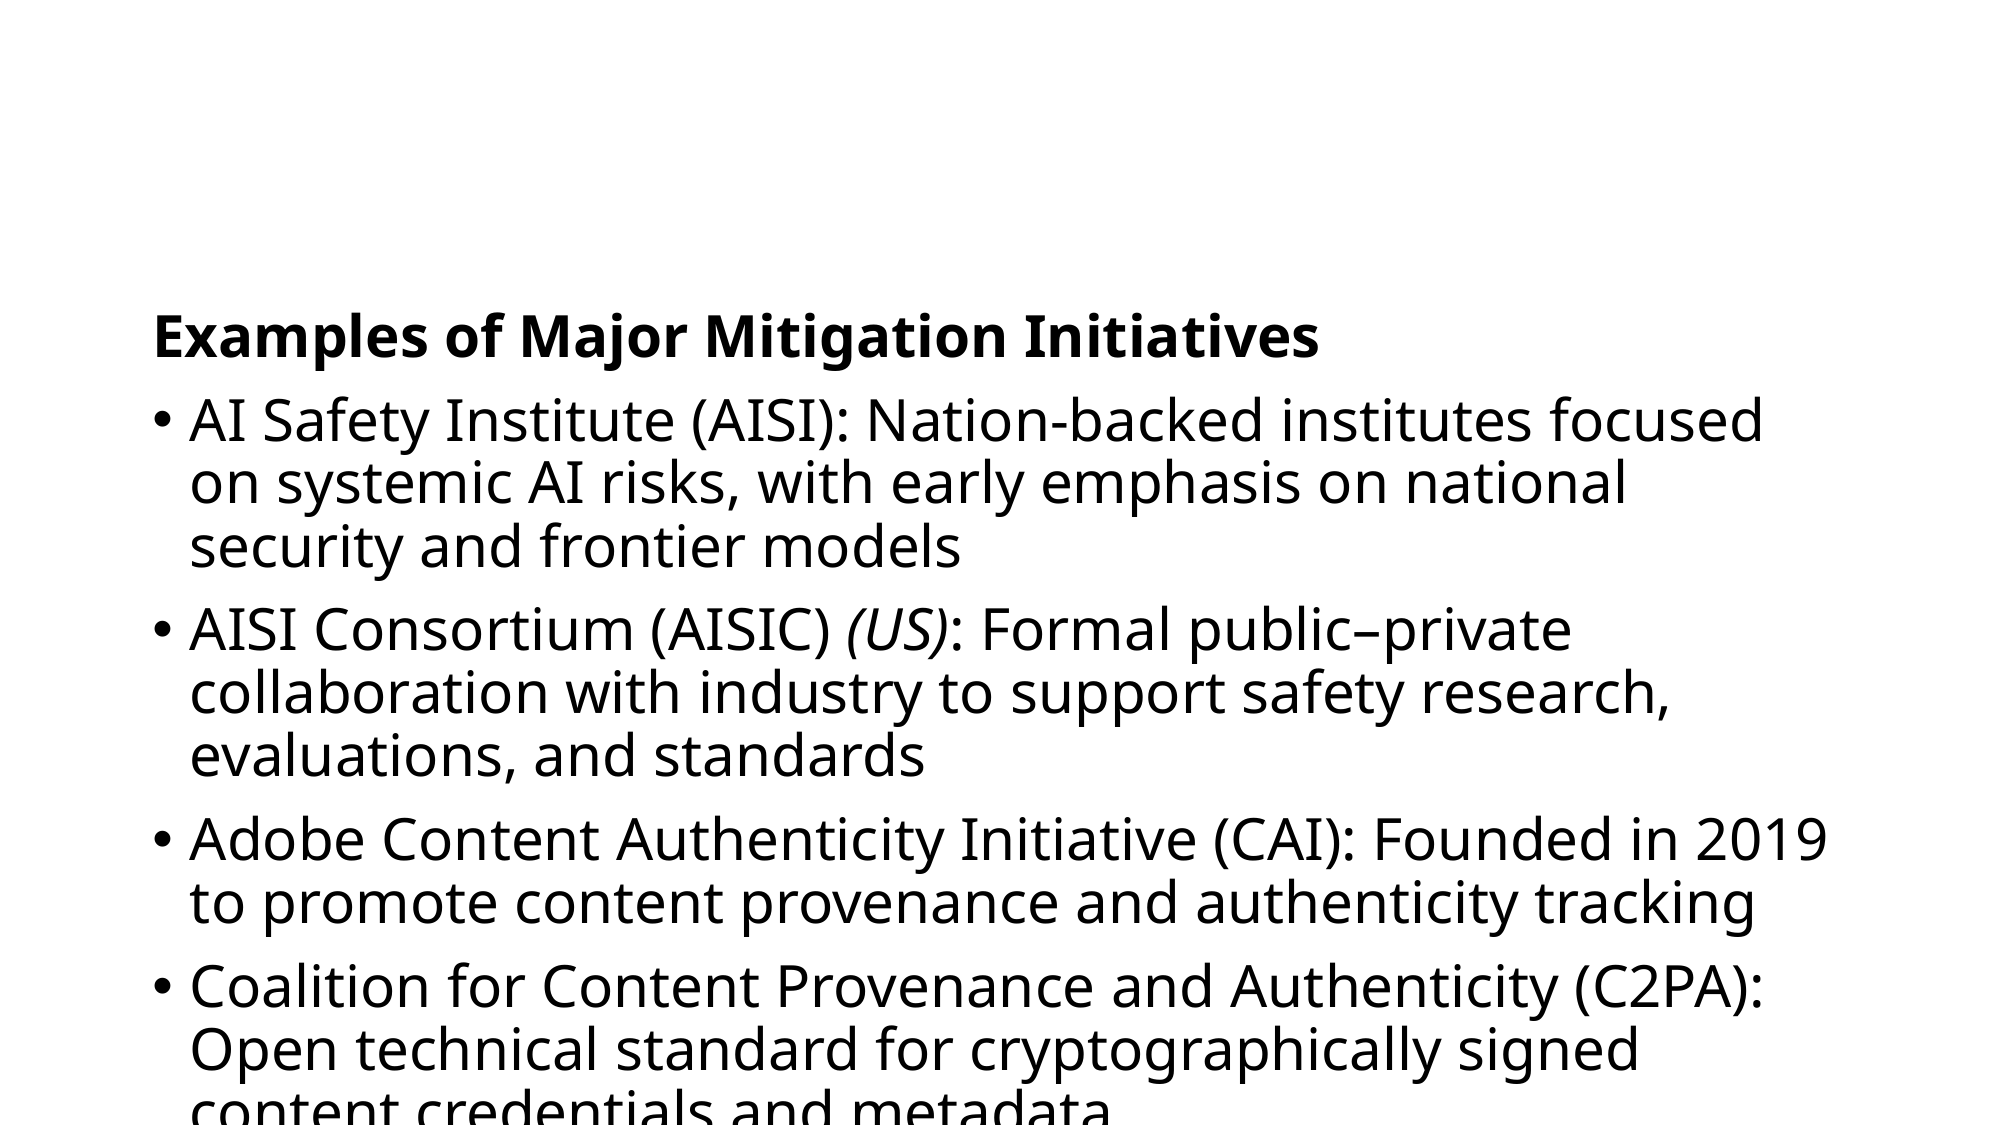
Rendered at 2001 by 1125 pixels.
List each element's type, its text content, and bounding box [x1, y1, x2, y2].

list Examples of Major Mitigation Initiatives AI Safety Institute (AISI): Nation-backed institutes focused on systemic AI risks, with early emphasis on national security and frontier models AISI Consortium (AISIC) (US): Formal public–private collaboration with industry to support safety research, evaluations, and standards Adobe Content Authenticity Initiative (CAI): Founded in 2019 to promote content provenance and authenticity tracking Coalition for Content Provenance and Authenticity (C2PA): Open technical standard for cryptographically signed content credentials and metadata NVIDIA Model Card++ / Trustworthy AI Efforts: Expanded model documentation covering intended use, testing scope, risks, and deployment guidance Open & Sovereign AI Safety Advocacy: Emphasis on secure self-hosting, open models, and safety practices for sensitive or regulated data contexts [137, 299, 1863, 1014]
